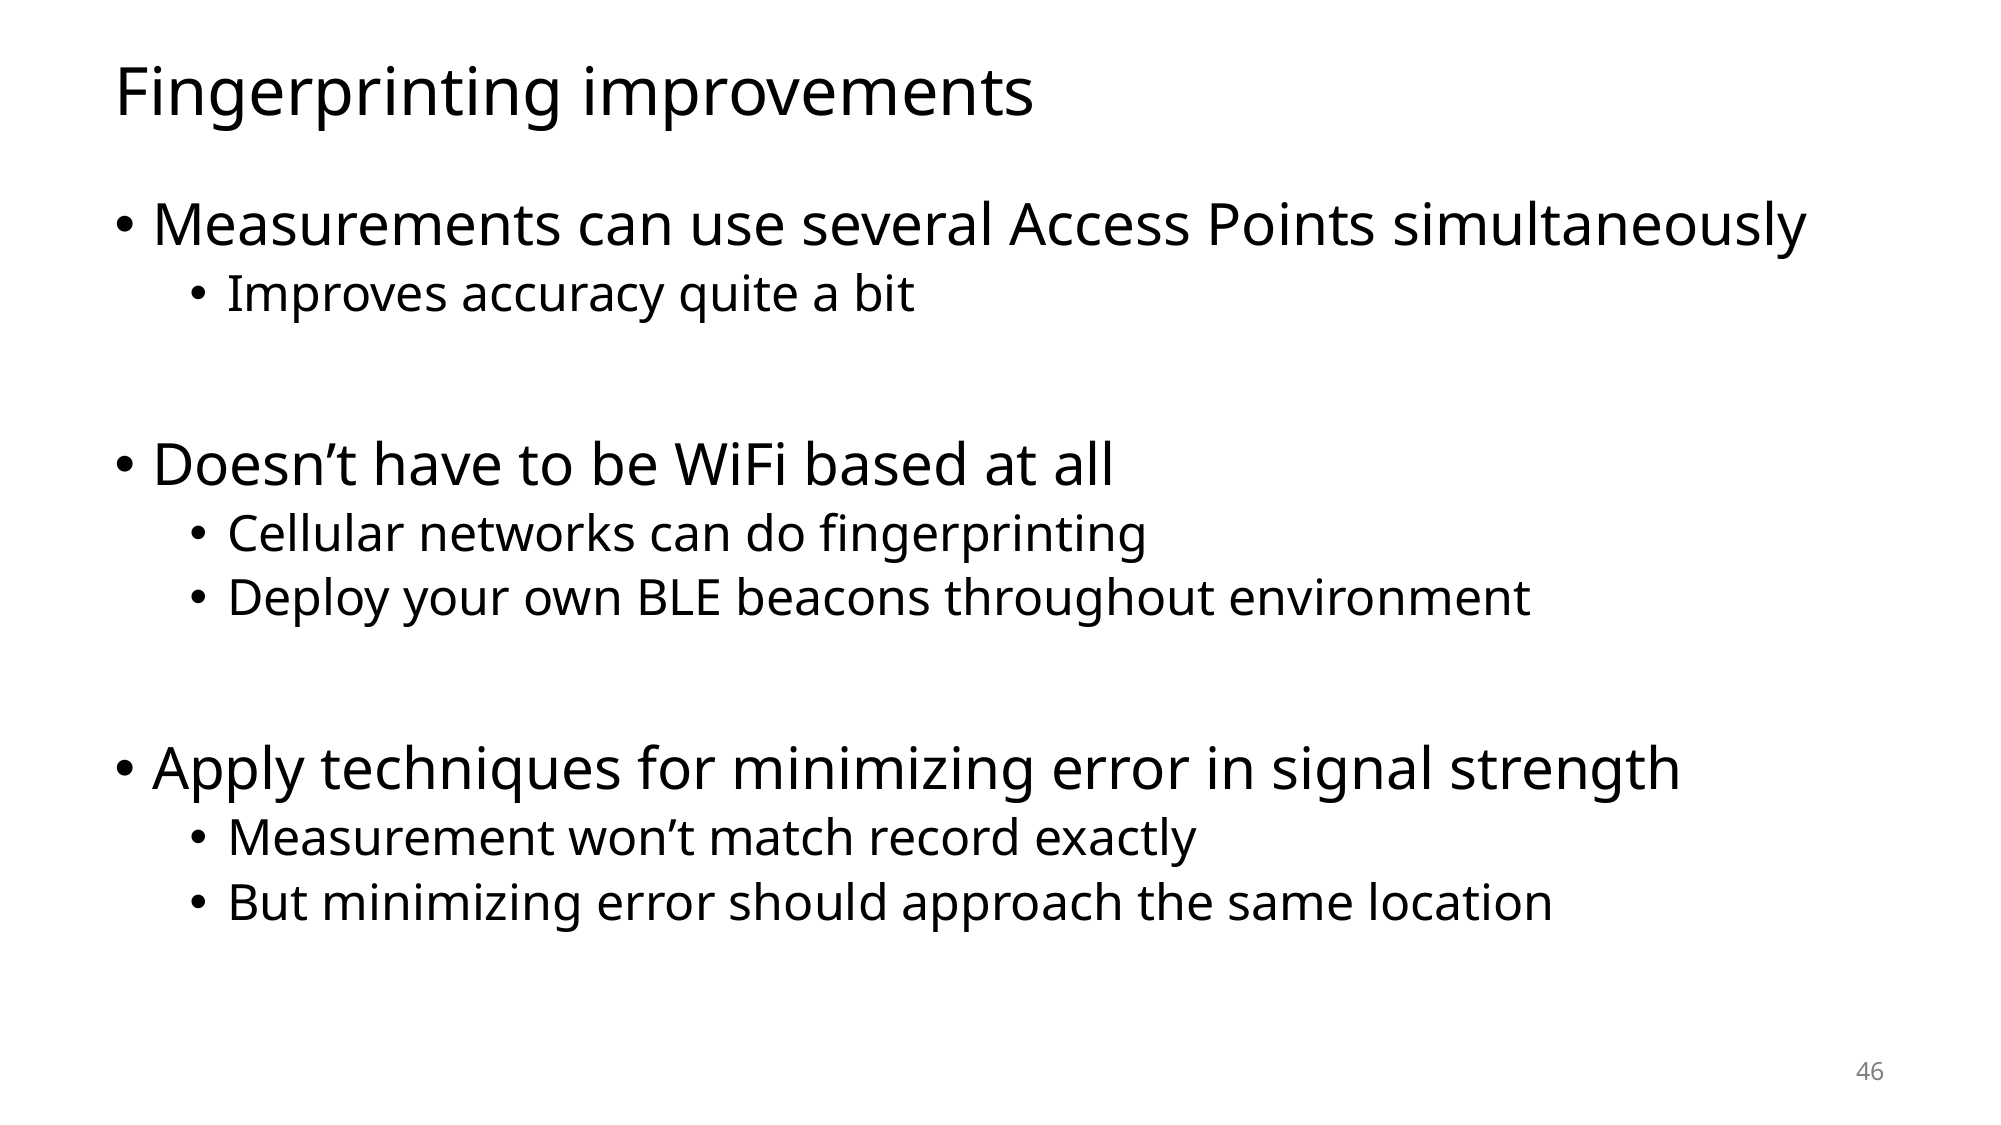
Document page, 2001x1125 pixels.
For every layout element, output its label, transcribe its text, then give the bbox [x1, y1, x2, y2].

title Fingerprinting improvements [99, 37, 1900, 150]
slide_number 46 [1749, 1042, 1900, 1103]
list Measurements can use several Access Points simultaneously Improves accuracy quite a bit Doesn’t have to be WiFi based at all Cellular networks can do fingerprinting Deploy your own BLE beacons throughout environment Apply techniques for minimizing error in signal strength Measurement won’t match record exactly But minimizing error should approach the same location [99, 187, 1900, 1013]
